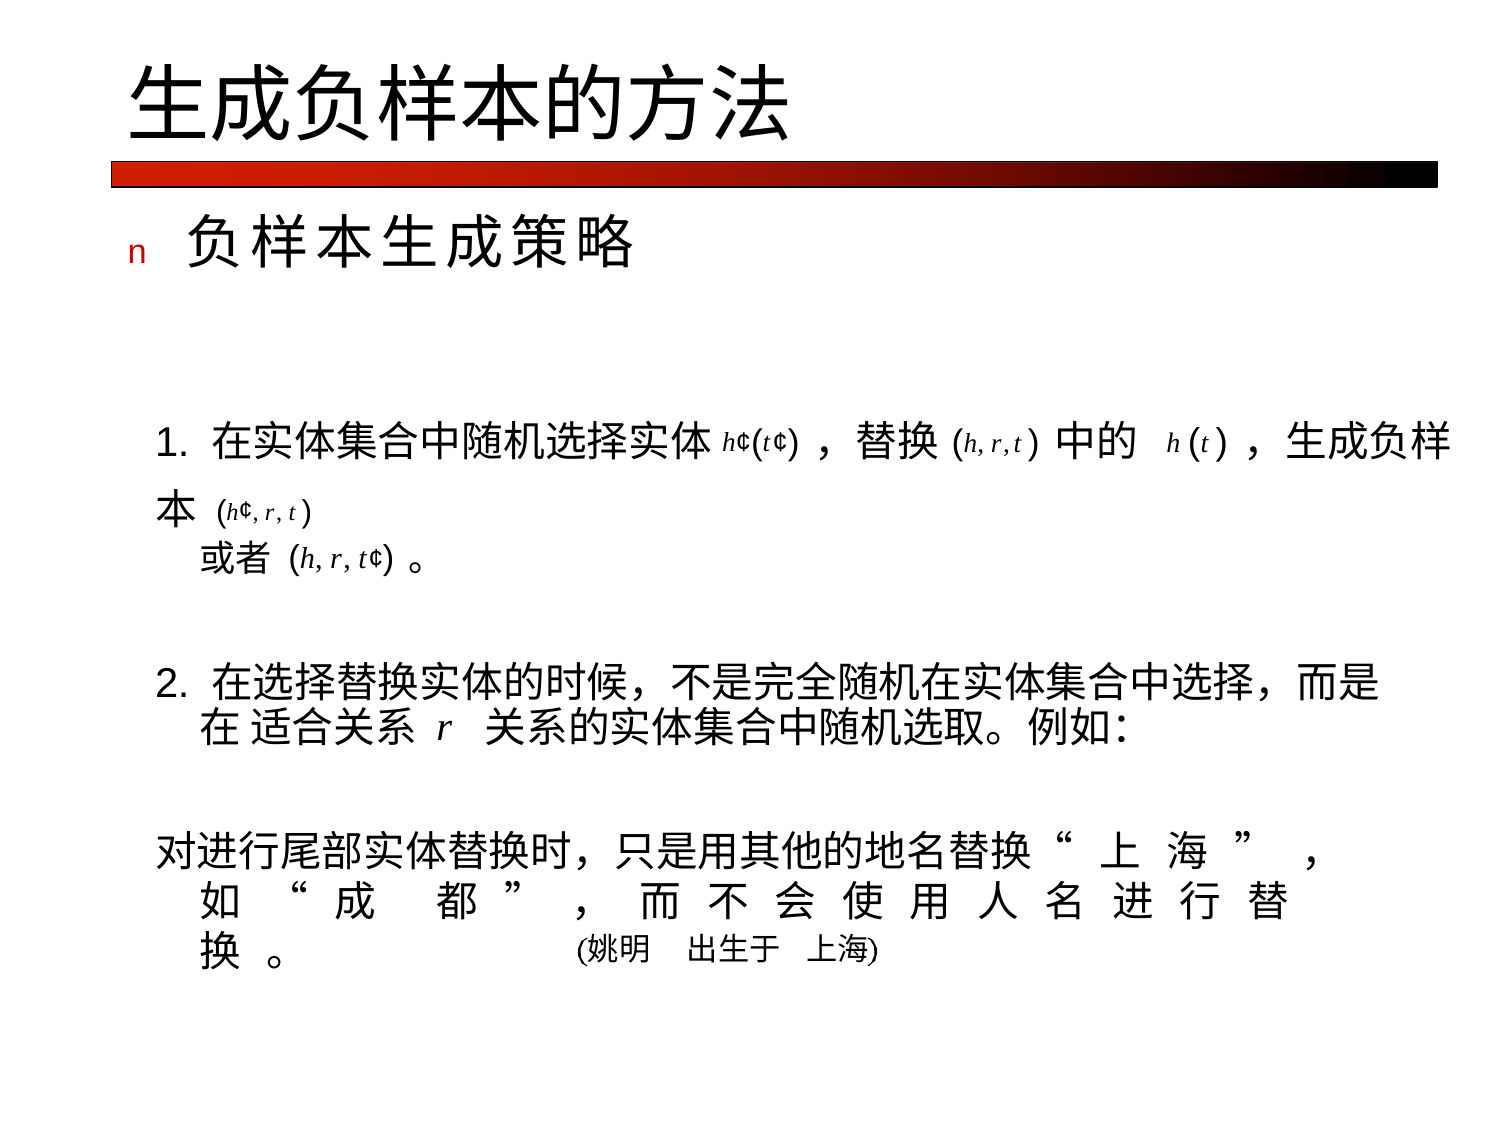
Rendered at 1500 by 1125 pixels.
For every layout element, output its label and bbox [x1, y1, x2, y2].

text_box [577, 929, 878, 968]
text_box [125, 204, 1481, 836]
title [124, 51, 1376, 154]
text_box [111, 161, 1437, 188]
